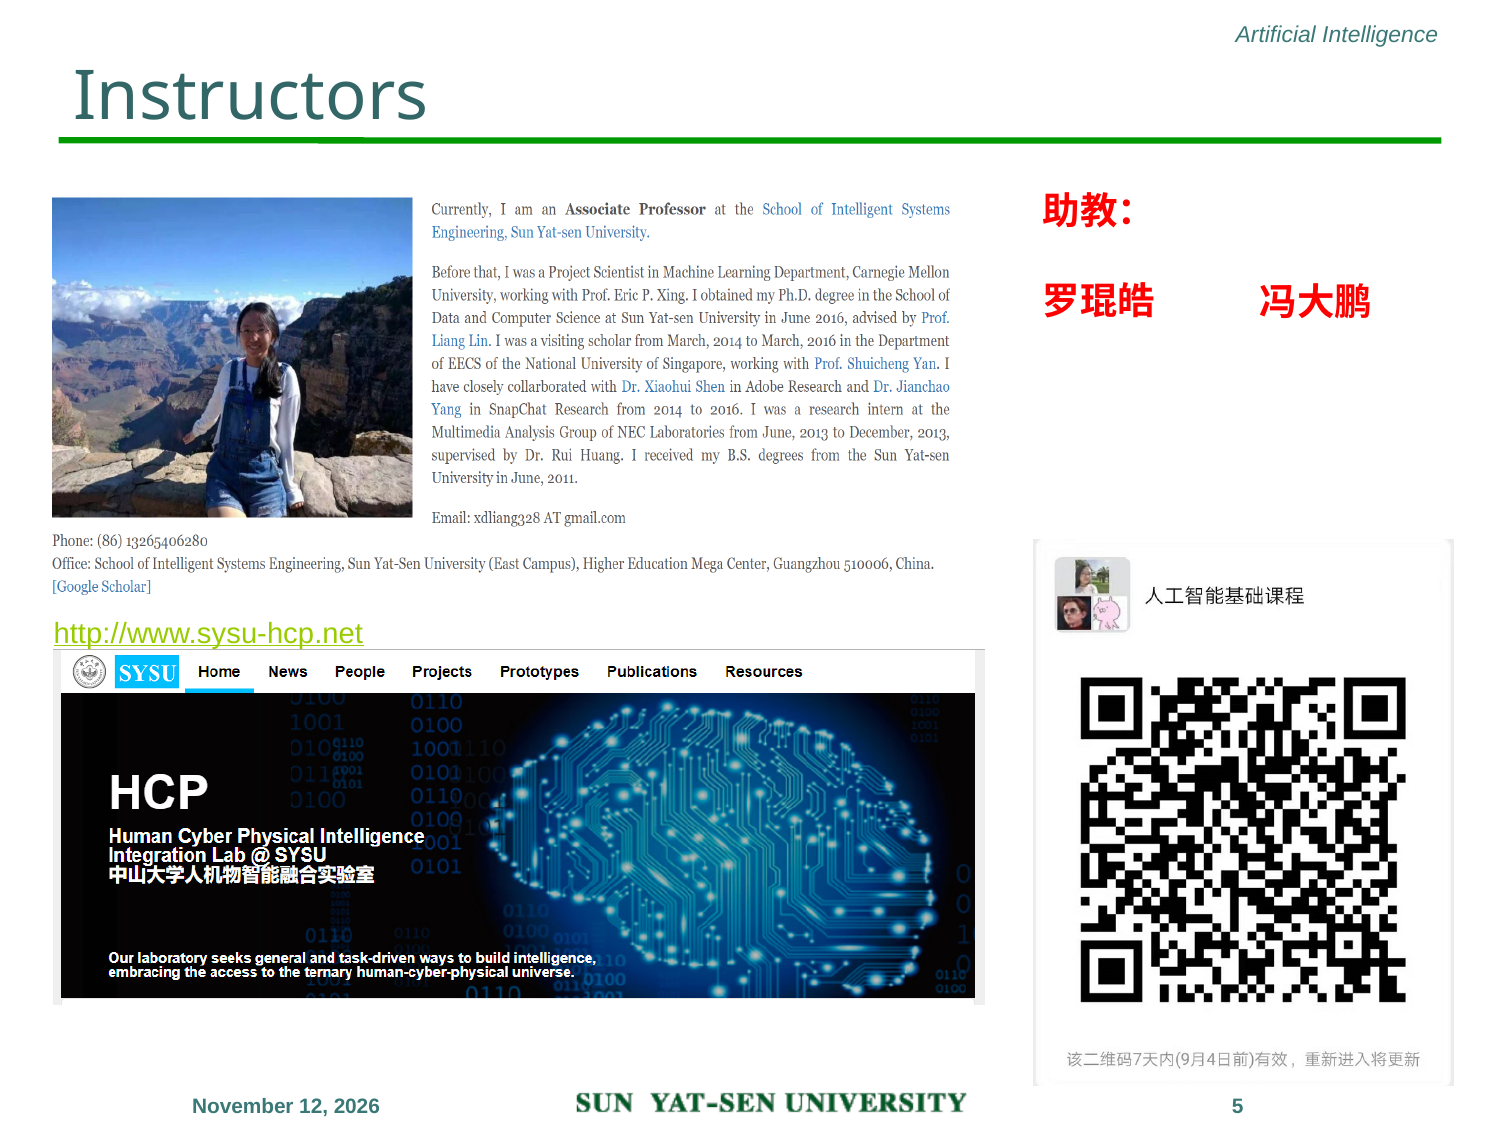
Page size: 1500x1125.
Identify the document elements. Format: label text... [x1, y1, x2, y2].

text_box 冯大鹏 [1245, 270, 1388, 331]
picture [1033, 539, 1454, 1087]
title Instructors [58, 35, 1442, 141]
picture [566, 1079, 973, 1125]
picture [46, 186, 967, 603]
picture [53, 648, 985, 1006]
text_box http://www.sysu-hcp.net [38, 606, 383, 657]
text_box 助教： 罗琨皓 [1028, 179, 1171, 330]
